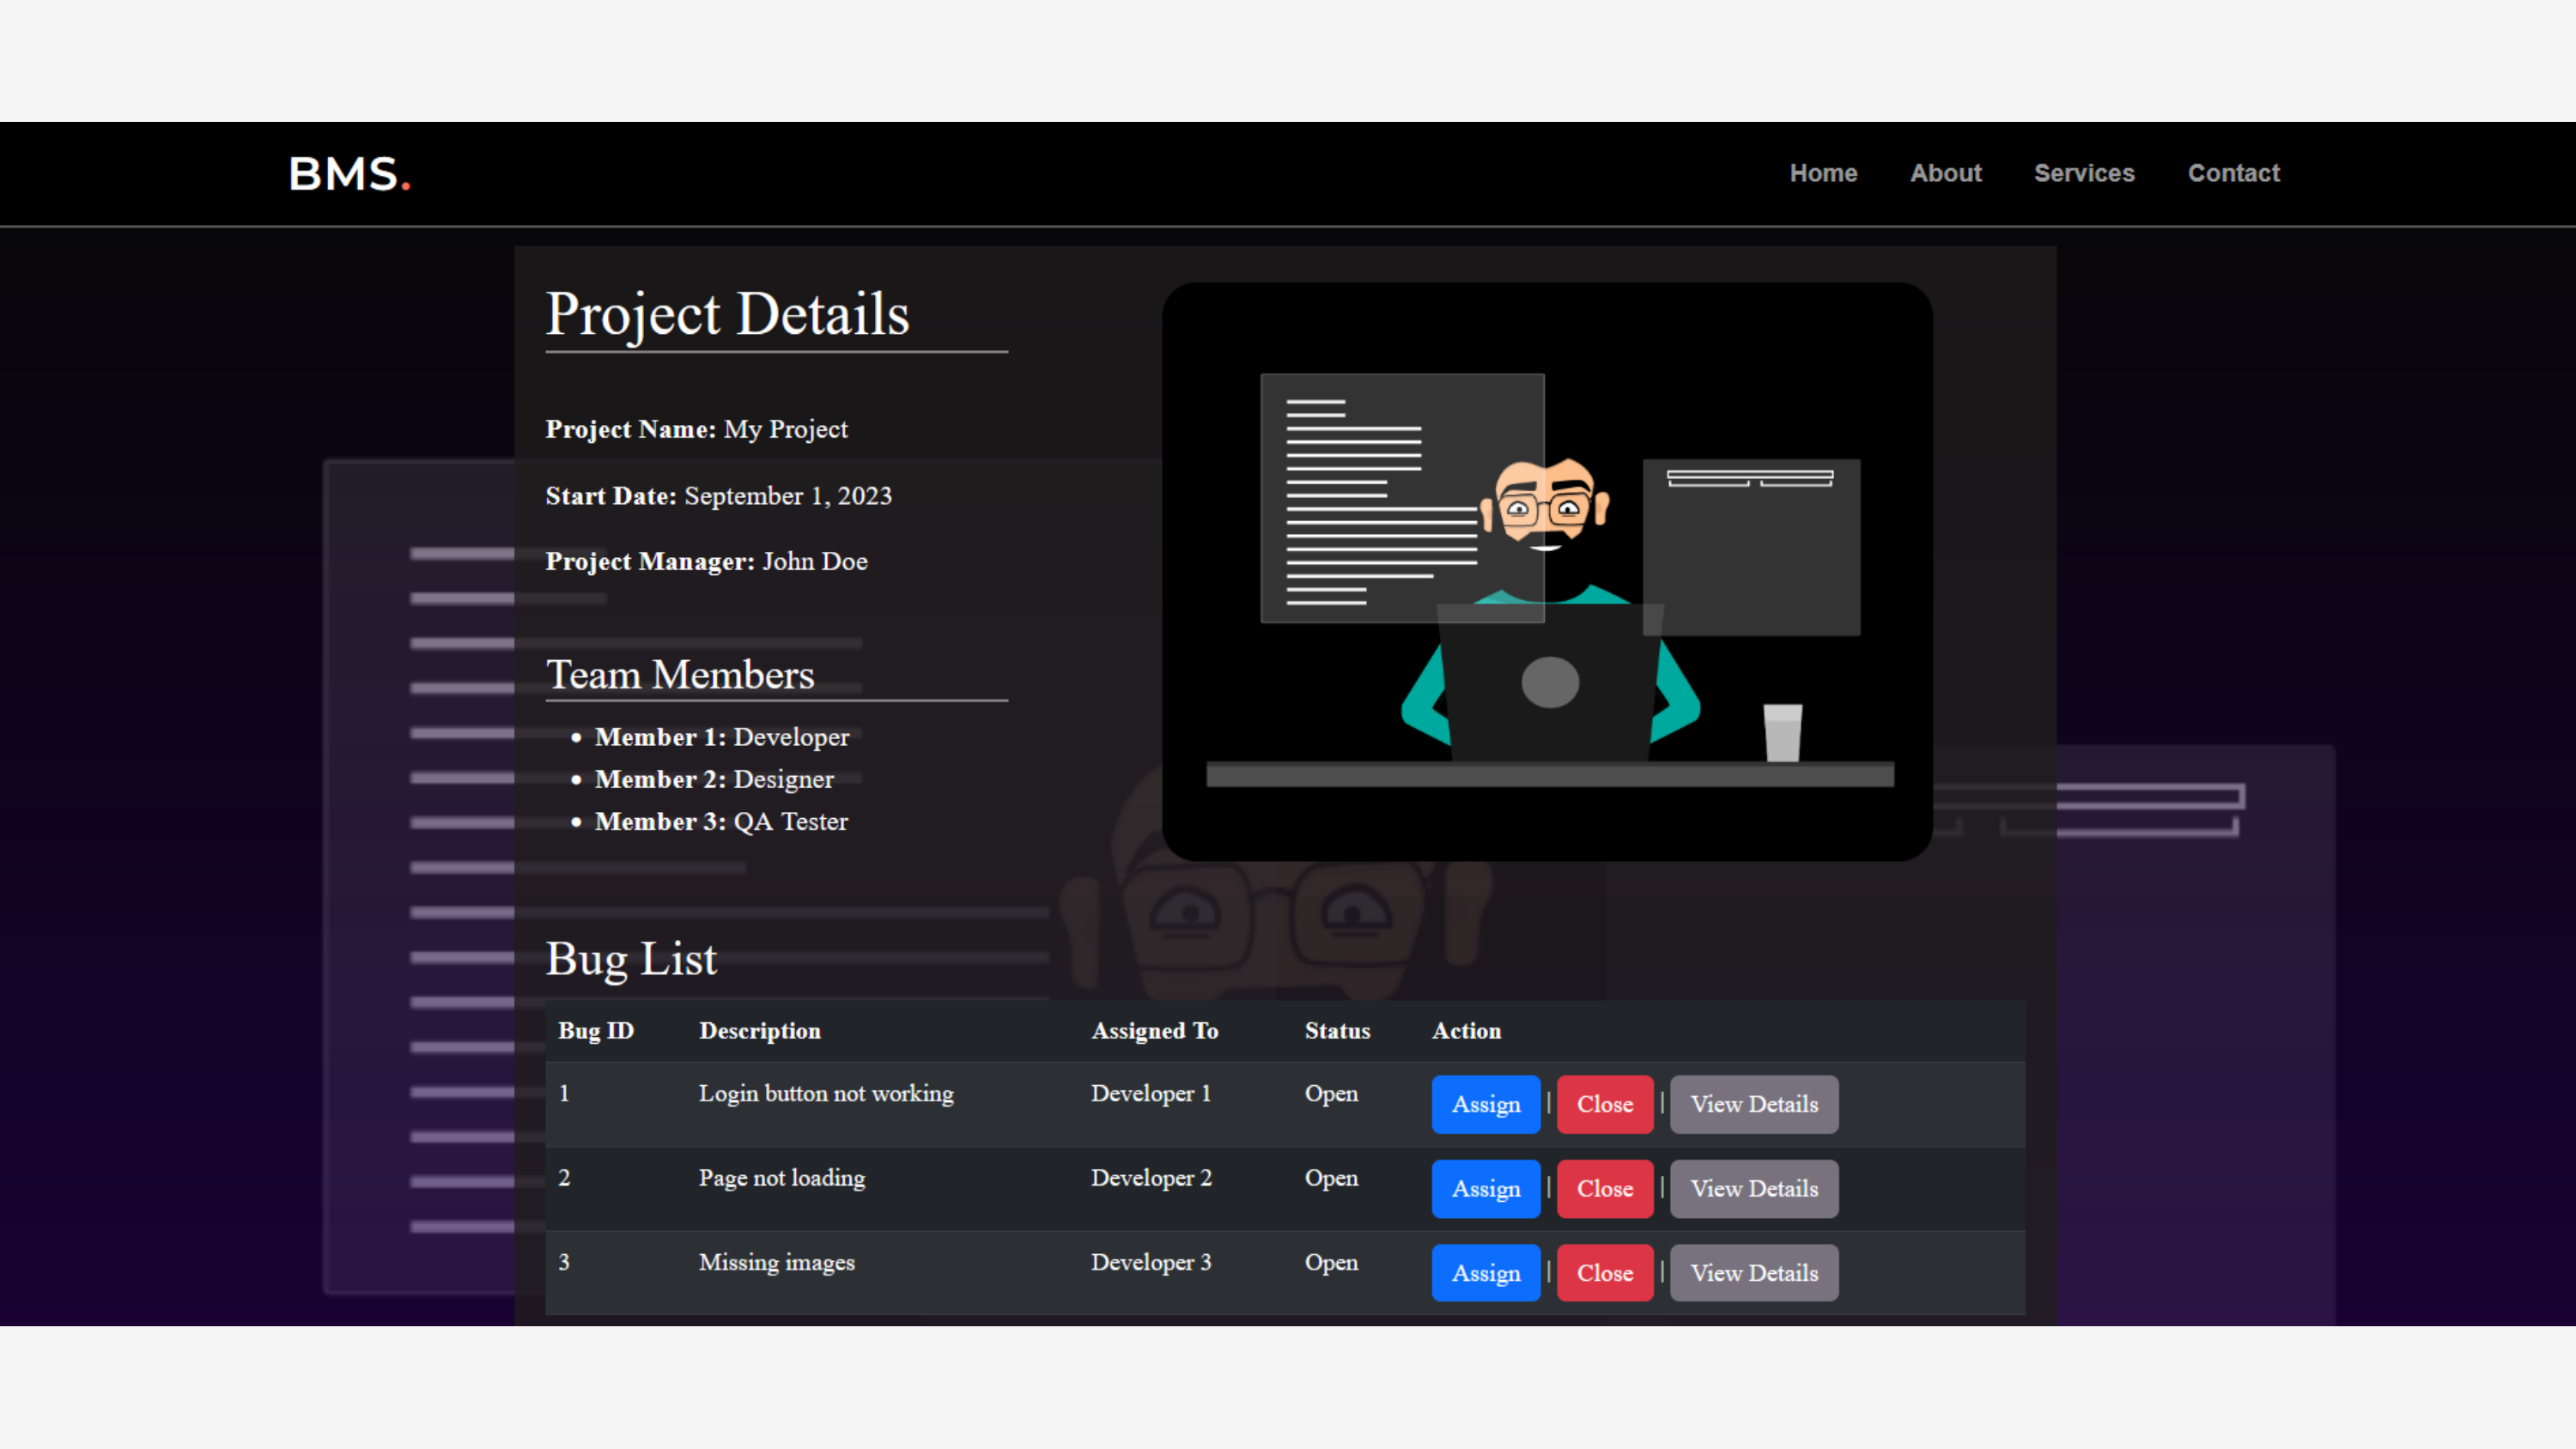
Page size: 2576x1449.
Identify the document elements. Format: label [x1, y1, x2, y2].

text_box [0, 122, 2576, 1326]
